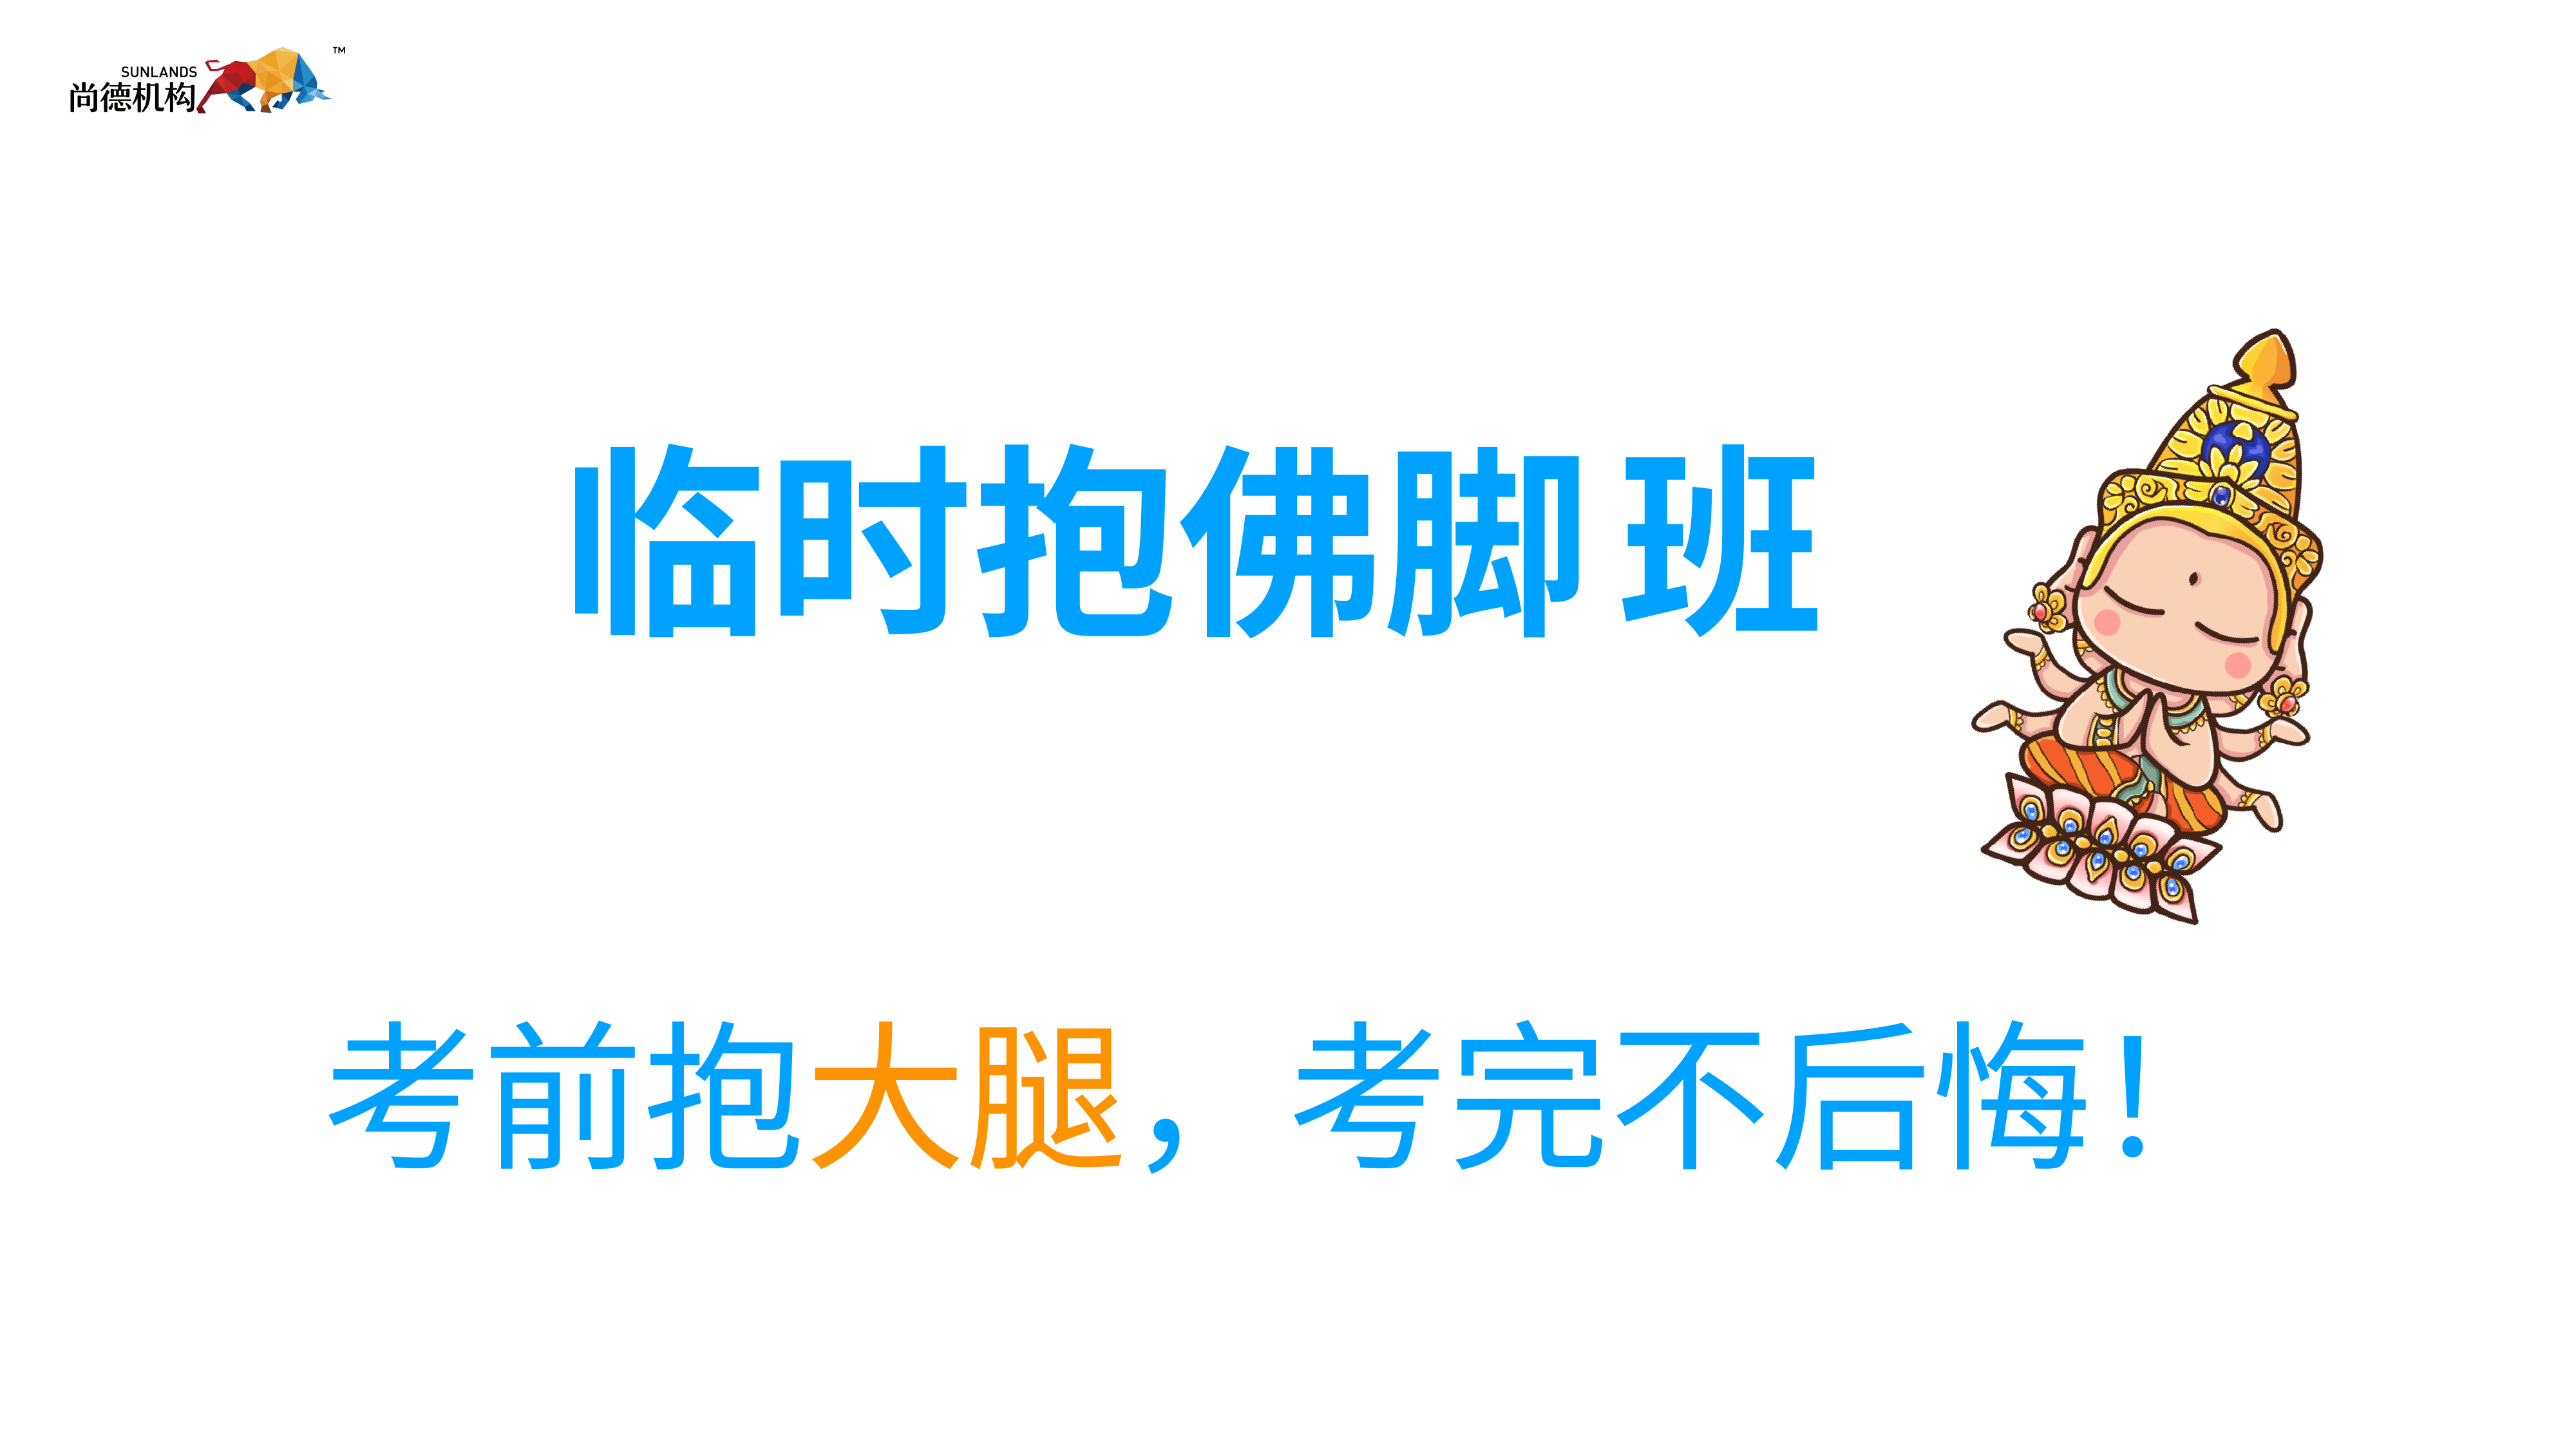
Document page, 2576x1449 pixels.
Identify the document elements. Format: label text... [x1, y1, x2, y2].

title 临时抱佛脚 [211, 291, 1940, 668]
text_box 考前抱大腿，考完不后悔！ [314, 988, 2262, 1197]
picture [1761, 209, 2576, 1023]
picture [0, 0, 504, 265]
text_box 班 [1520, 292, 1923, 668]
